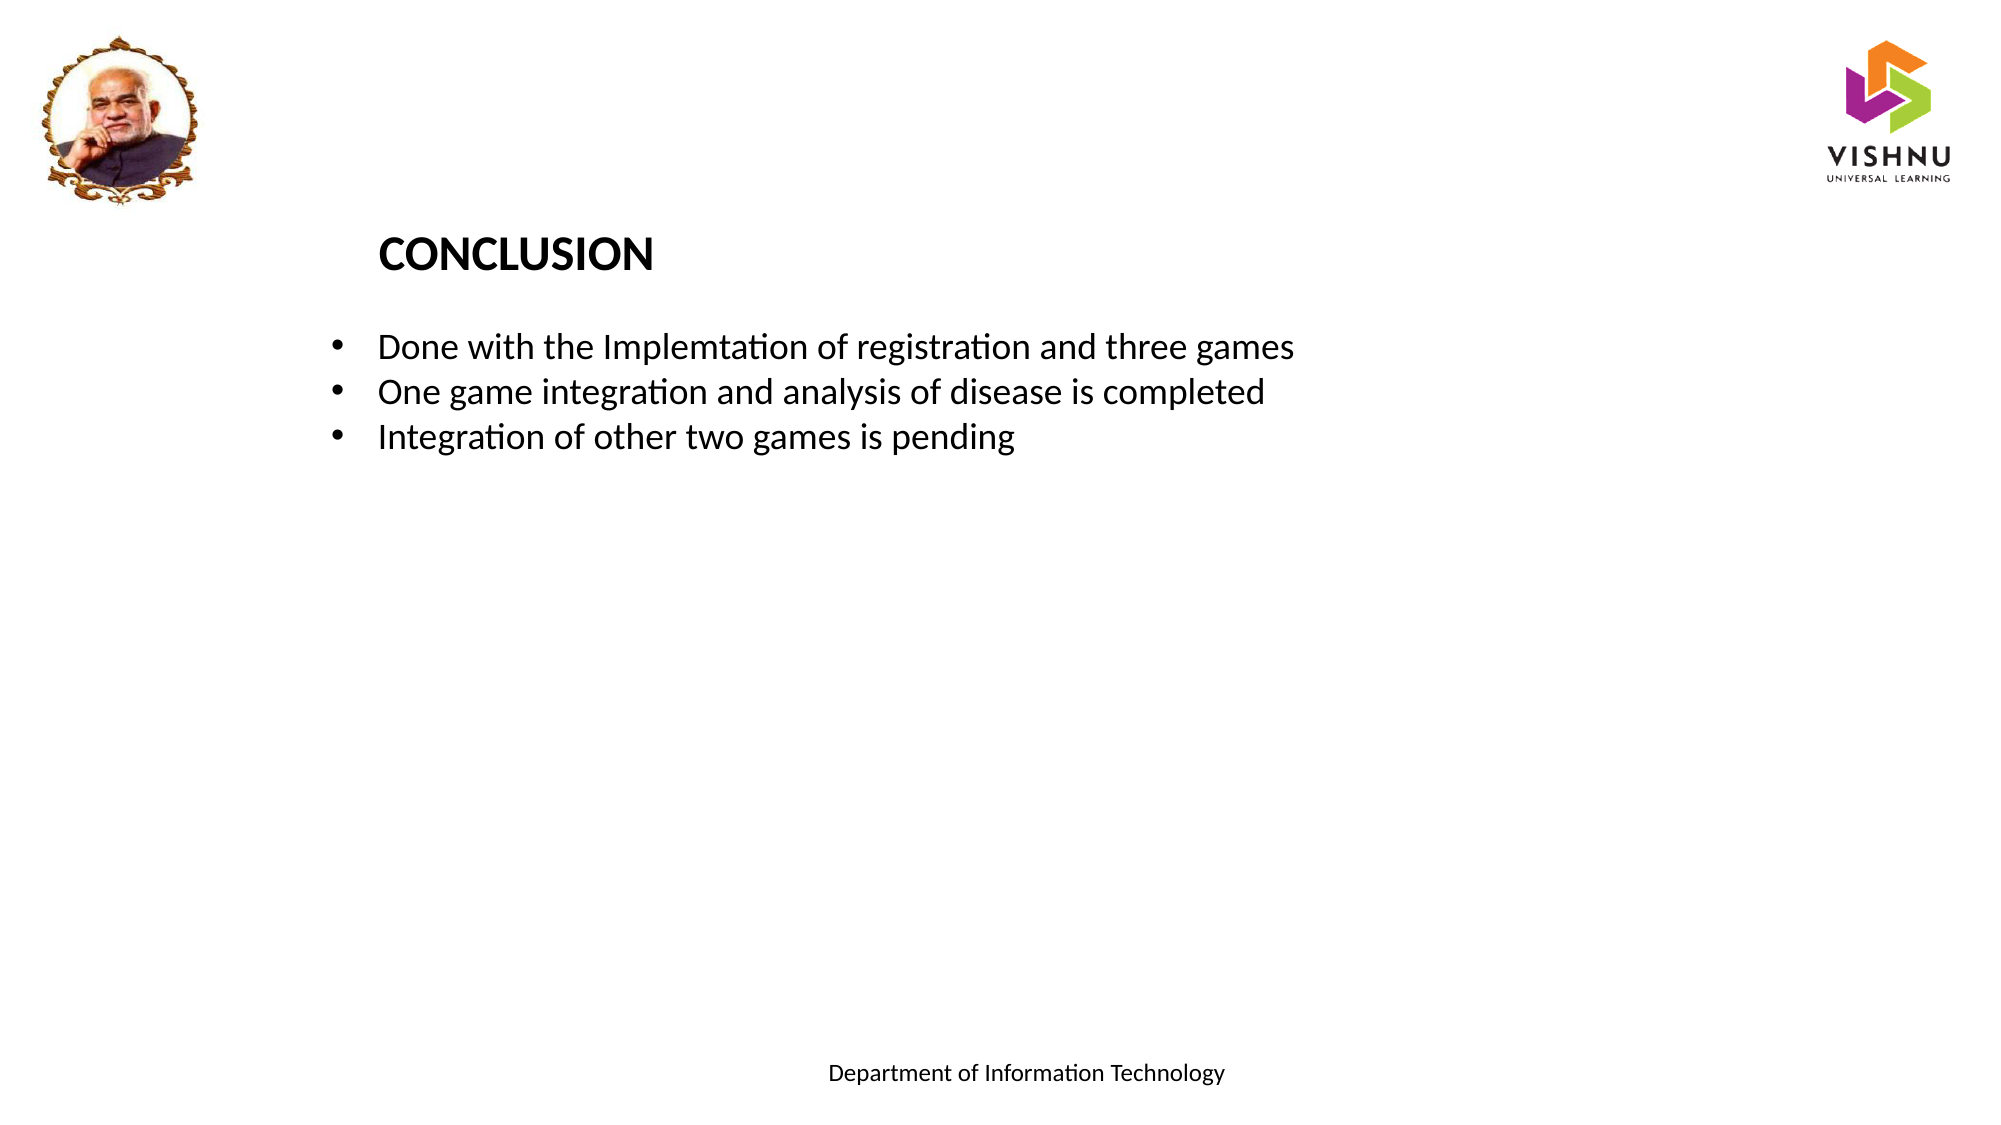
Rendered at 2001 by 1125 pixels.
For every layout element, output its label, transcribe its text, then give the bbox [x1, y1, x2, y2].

text_box Department of Information Technology [813, 1049, 1247, 1124]
picture [1805, 20, 1974, 188]
text_box Done with the Implemtation of registration and three games One game integration and analysis of disease is completed Integration of other two games is pending [316, 314, 1311, 465]
text_box CONCLUSION [364, 212, 670, 288]
picture [31, 27, 211, 214]
